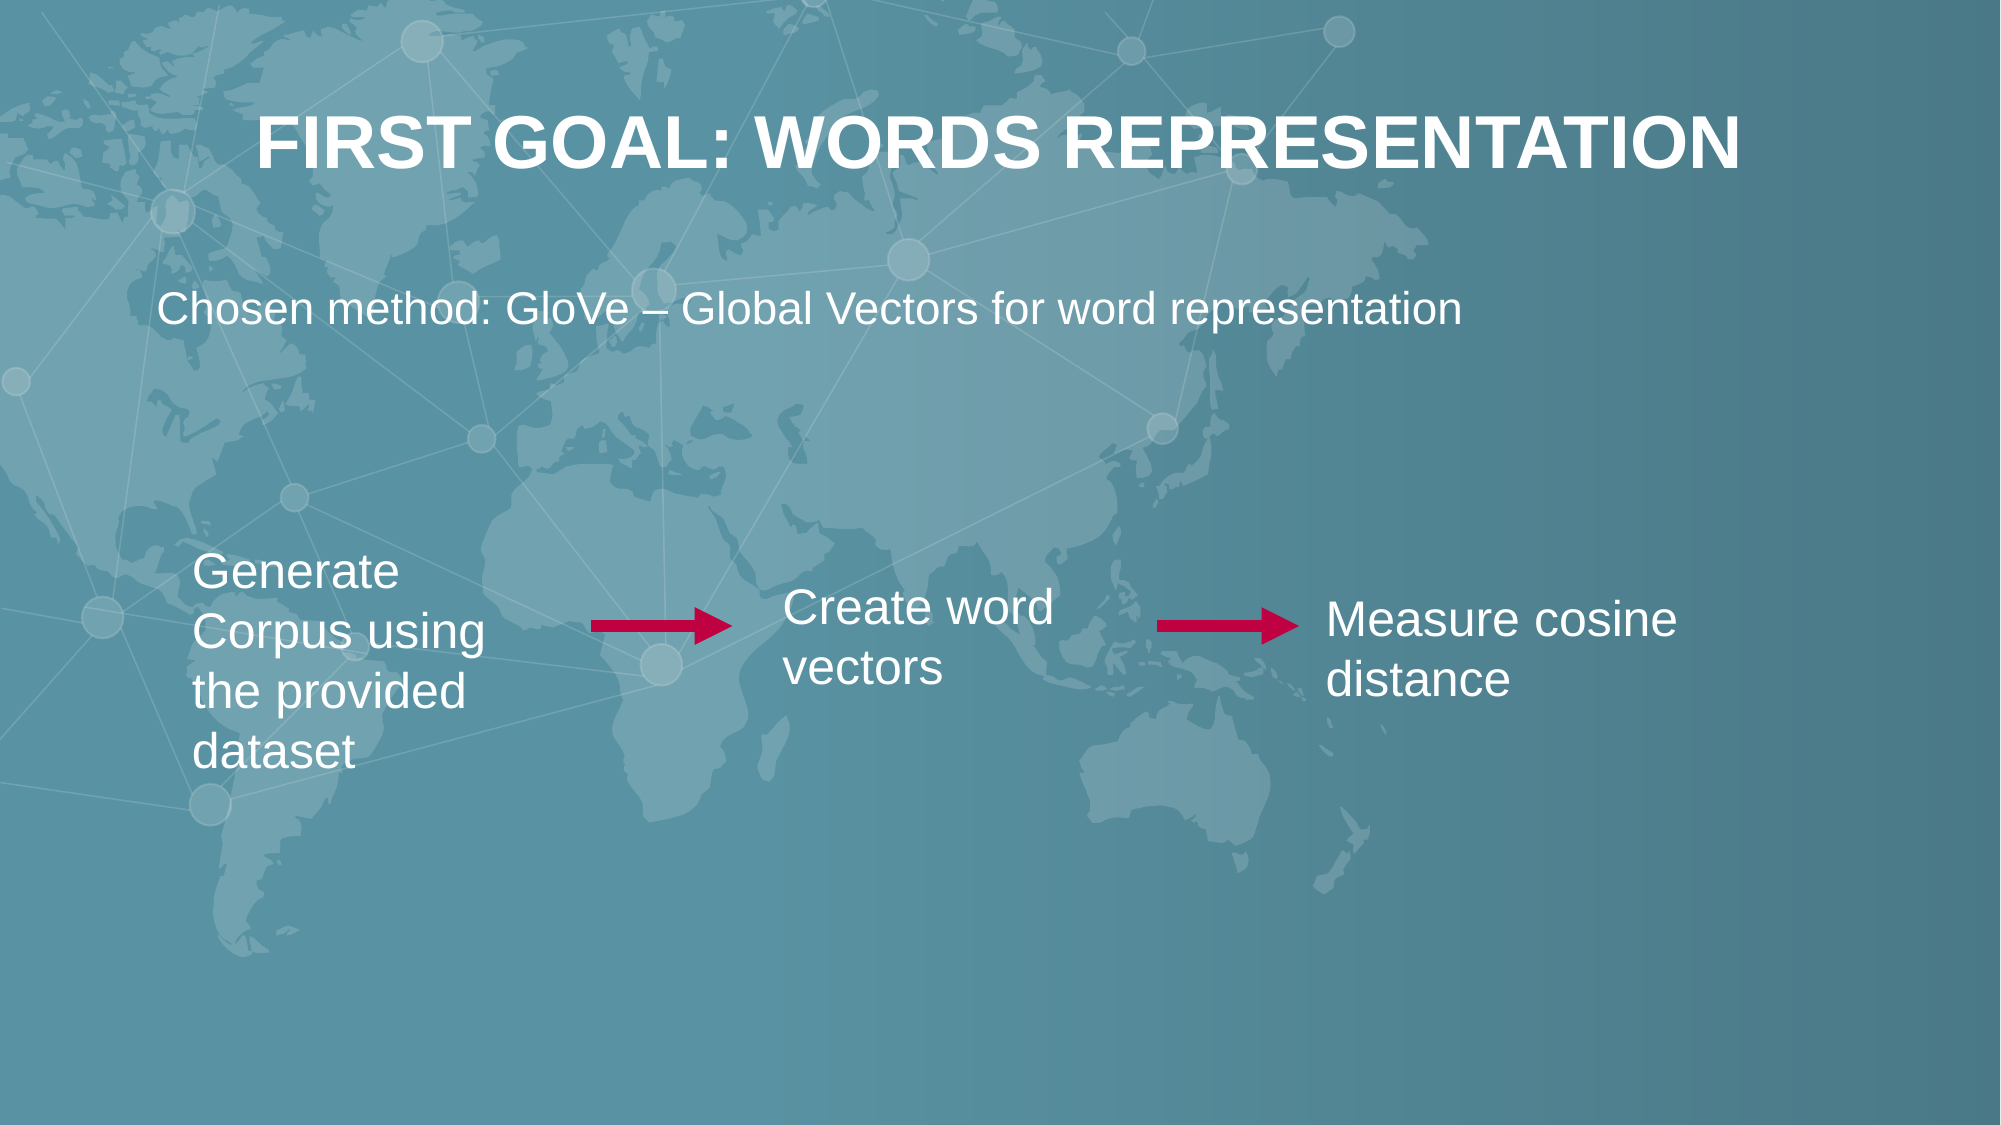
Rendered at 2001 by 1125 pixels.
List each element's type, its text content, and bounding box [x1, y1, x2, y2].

text_box Measure cosine distance [1310, 578, 1784, 804]
text_box Create word vectors [767, 566, 1099, 792]
text_box Chosen method: GloVe – Global Vectors for word representation [141, 271, 1748, 389]
text_box FIRST GOAL: WORDS REPRESENTATION [99, 44, 1900, 233]
text_box Generate Corpus using the provided dataset [177, 531, 579, 770]
